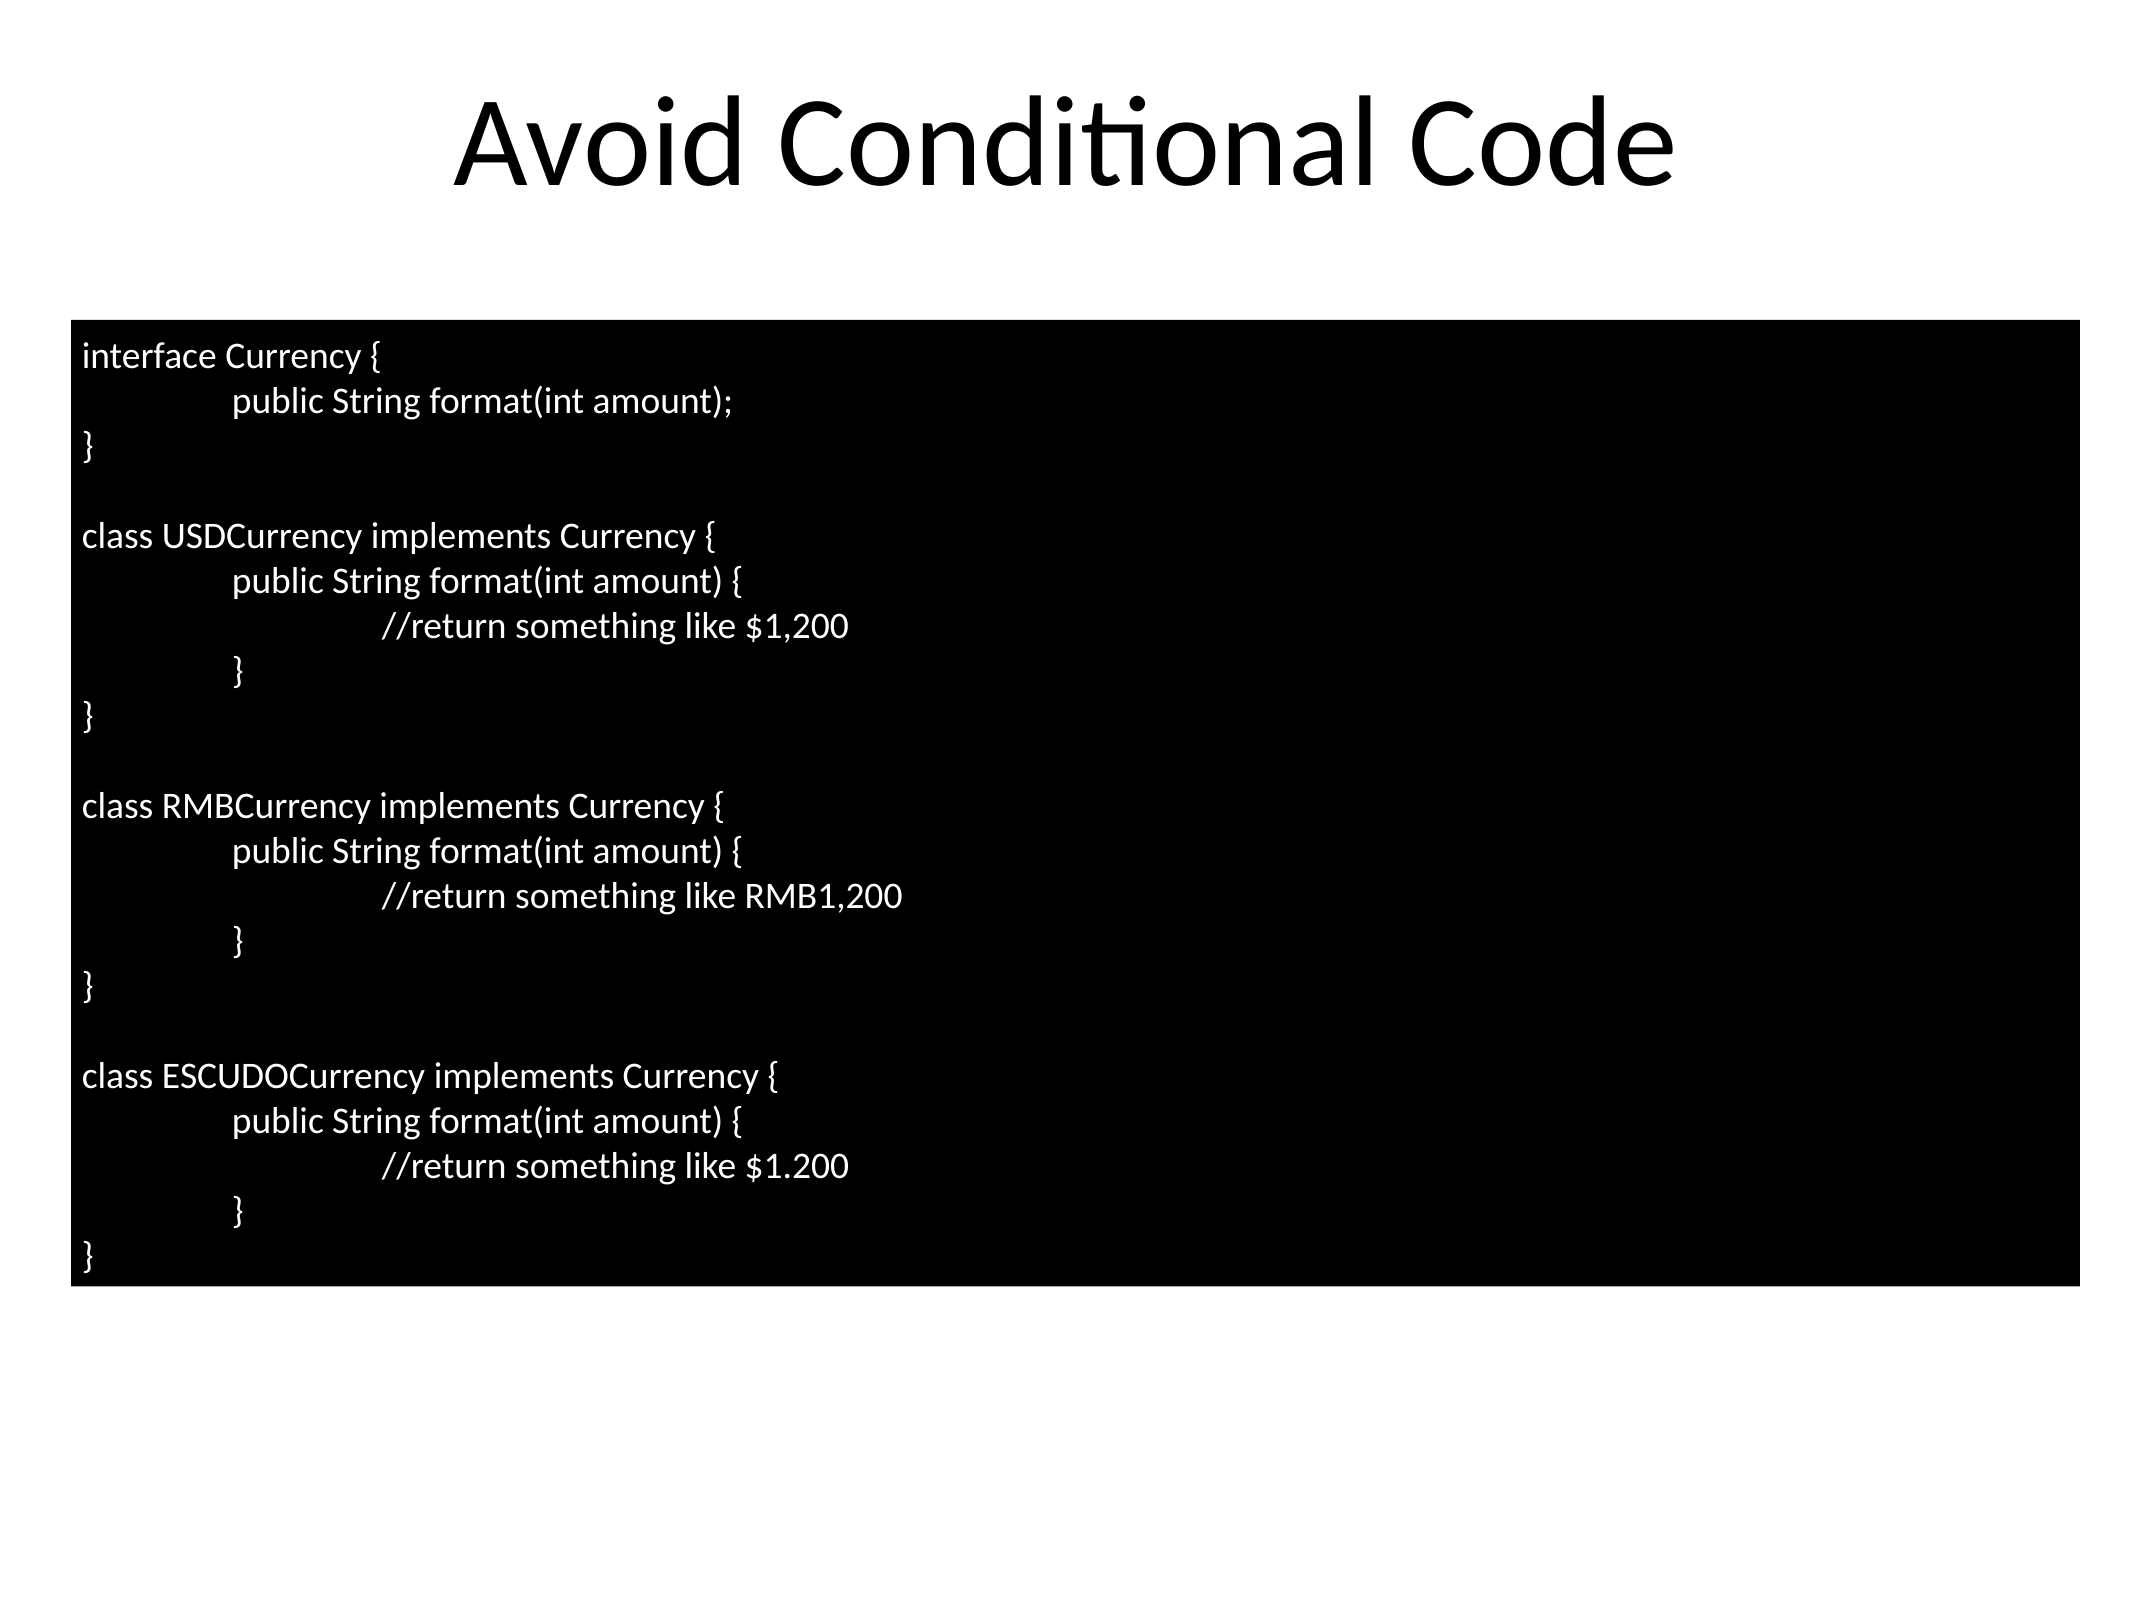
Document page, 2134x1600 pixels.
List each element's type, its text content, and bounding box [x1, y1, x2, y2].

text_box interface Currency { public String format(int amount); } class USDCurrency implements Currency { public String format(int amount) { //return something like $1,200 } } class RMBCurrency implements Currency { public String format(int amount) { //return something like RMB1,200 } } class ESCUDOCurrency implements Currency { public String format(int amount) { //return something like $1.200 } } [71, 319, 2080, 1287]
title Avoid Conditional Code [106, 0, 2028, 268]
